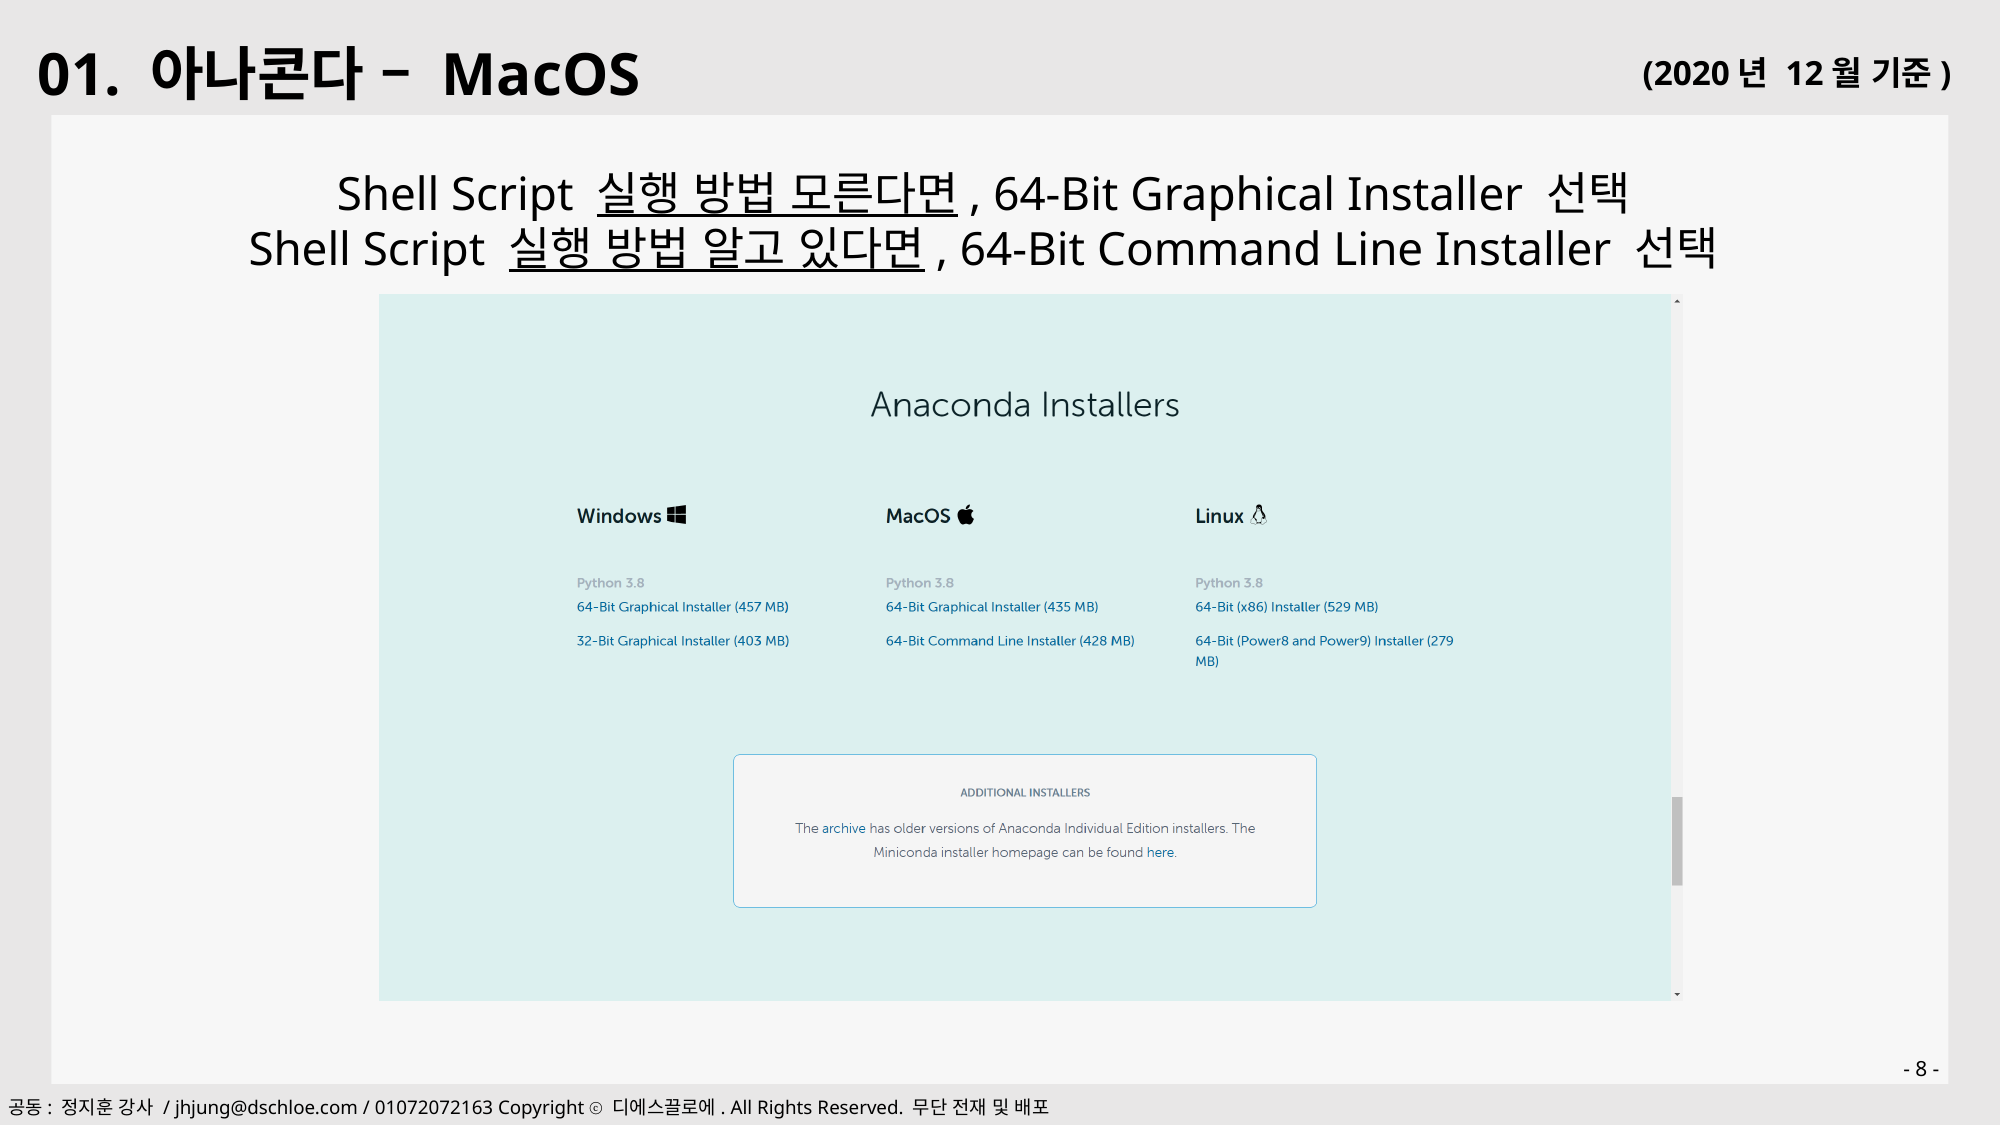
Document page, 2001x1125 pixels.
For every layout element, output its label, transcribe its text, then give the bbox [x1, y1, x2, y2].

slide_number - 8 - [1504, 1039, 1955, 1100]
text_box (2020년 12월 기준) [1627, 45, 1967, 100]
text_box Shell Script 실행 방법 모른다면, 64-Bit Graphical Installer 선택 Shell Script 실행 방법 알고 있다면, 64-Bit Command Line Installer 선택 [233, 157, 1734, 283]
text_box 01. 아나콘다 – MacOS [23, 30, 656, 115]
picture [379, 294, 1683, 1001]
